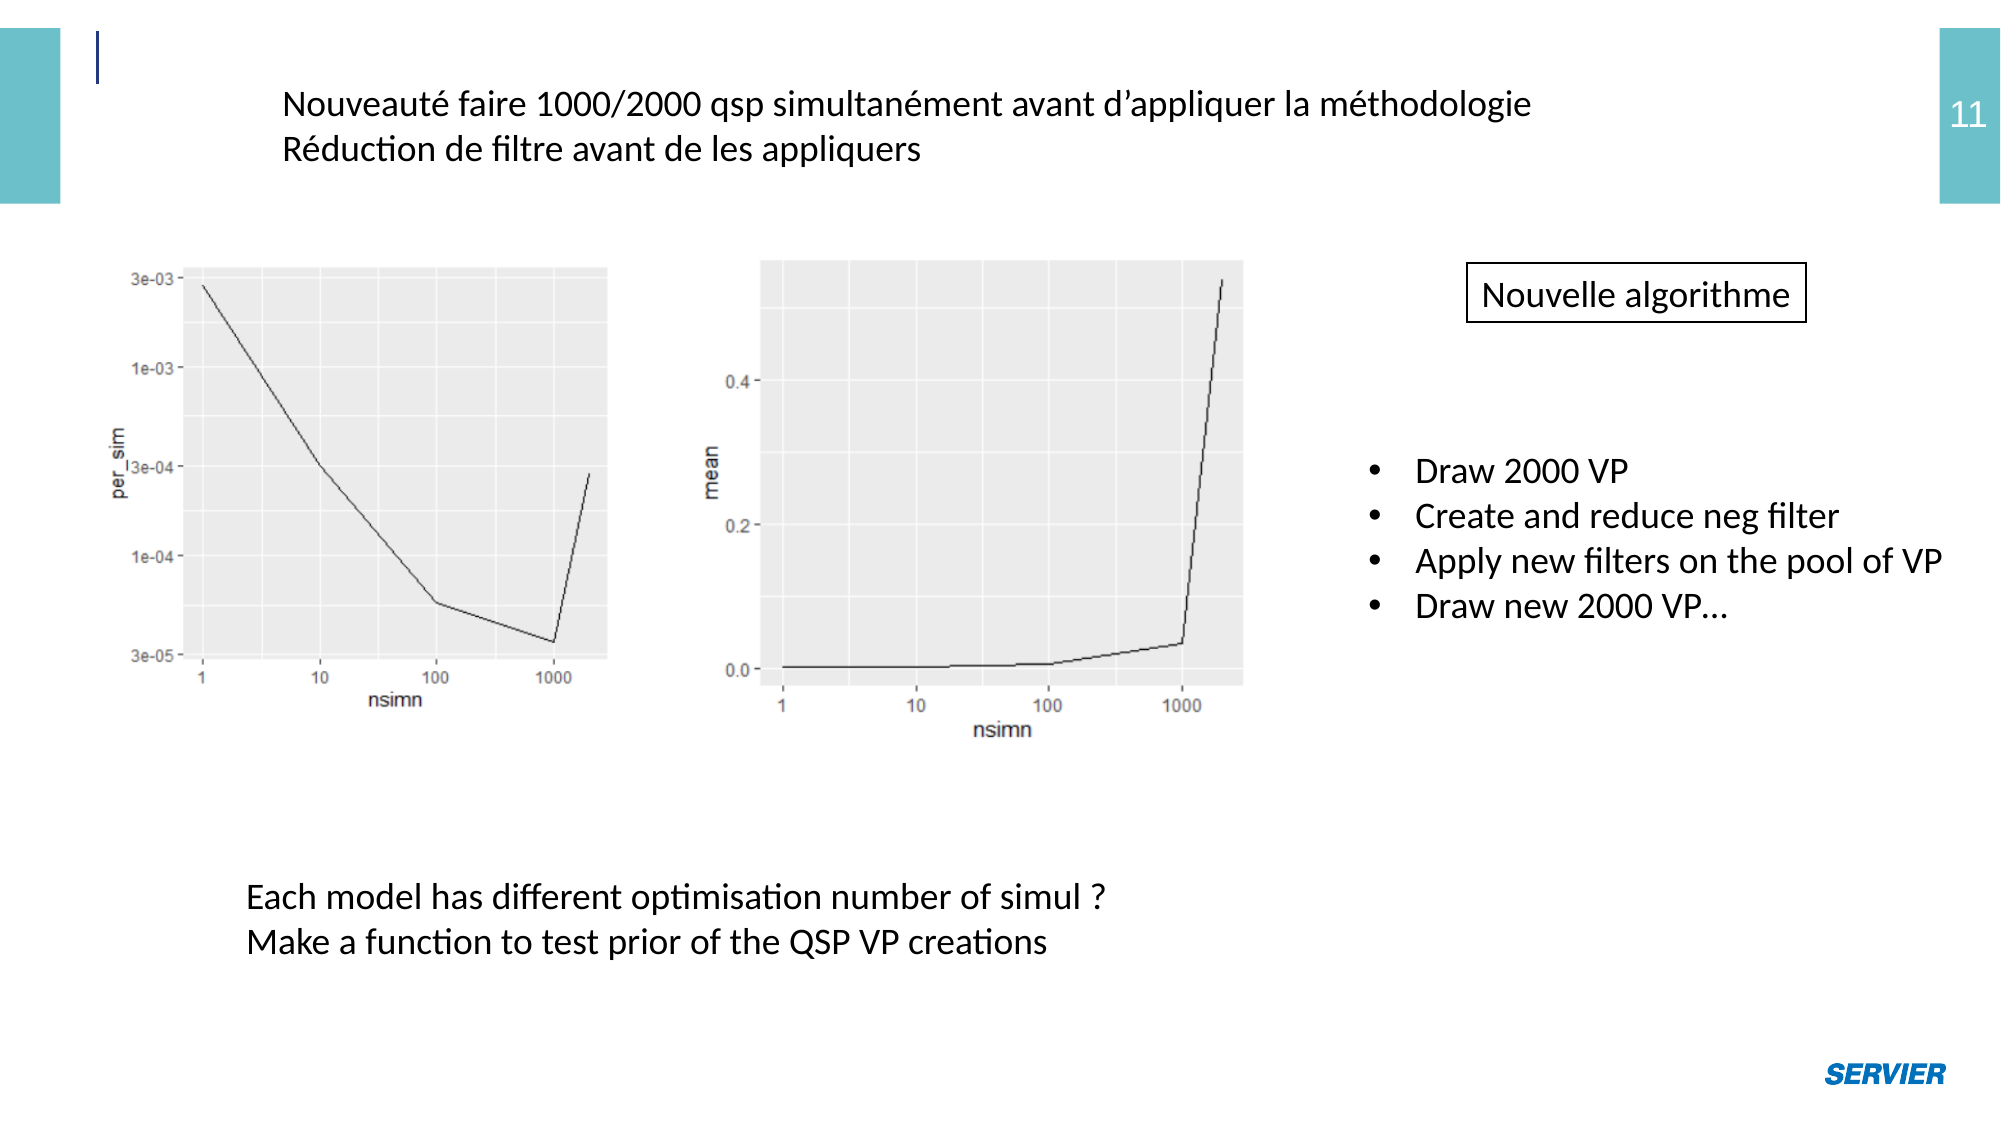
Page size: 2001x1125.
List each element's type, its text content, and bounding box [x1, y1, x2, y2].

text_box Nouvelle algorithme [1466, 262, 1807, 323]
text_box Nouveauté faire 1000/2000 qsp simultanément avant d’appliquer la méthodologie Réduction de filtre avant de les appliquers [267, 71, 1549, 177]
text_box Each model has different optimisation number of simul ? Make a function to test prior of the QSP VP creations [231, 865, 1132, 970]
text_box Draw 2000 VP Create and reduce neg filter Apply new filters on the pool of VP Draw new 2000 VP… [1353, 439, 1959, 679]
picture [1825, 1063, 1946, 1085]
picture [101, 259, 614, 718]
picture [693, 259, 1255, 745]
